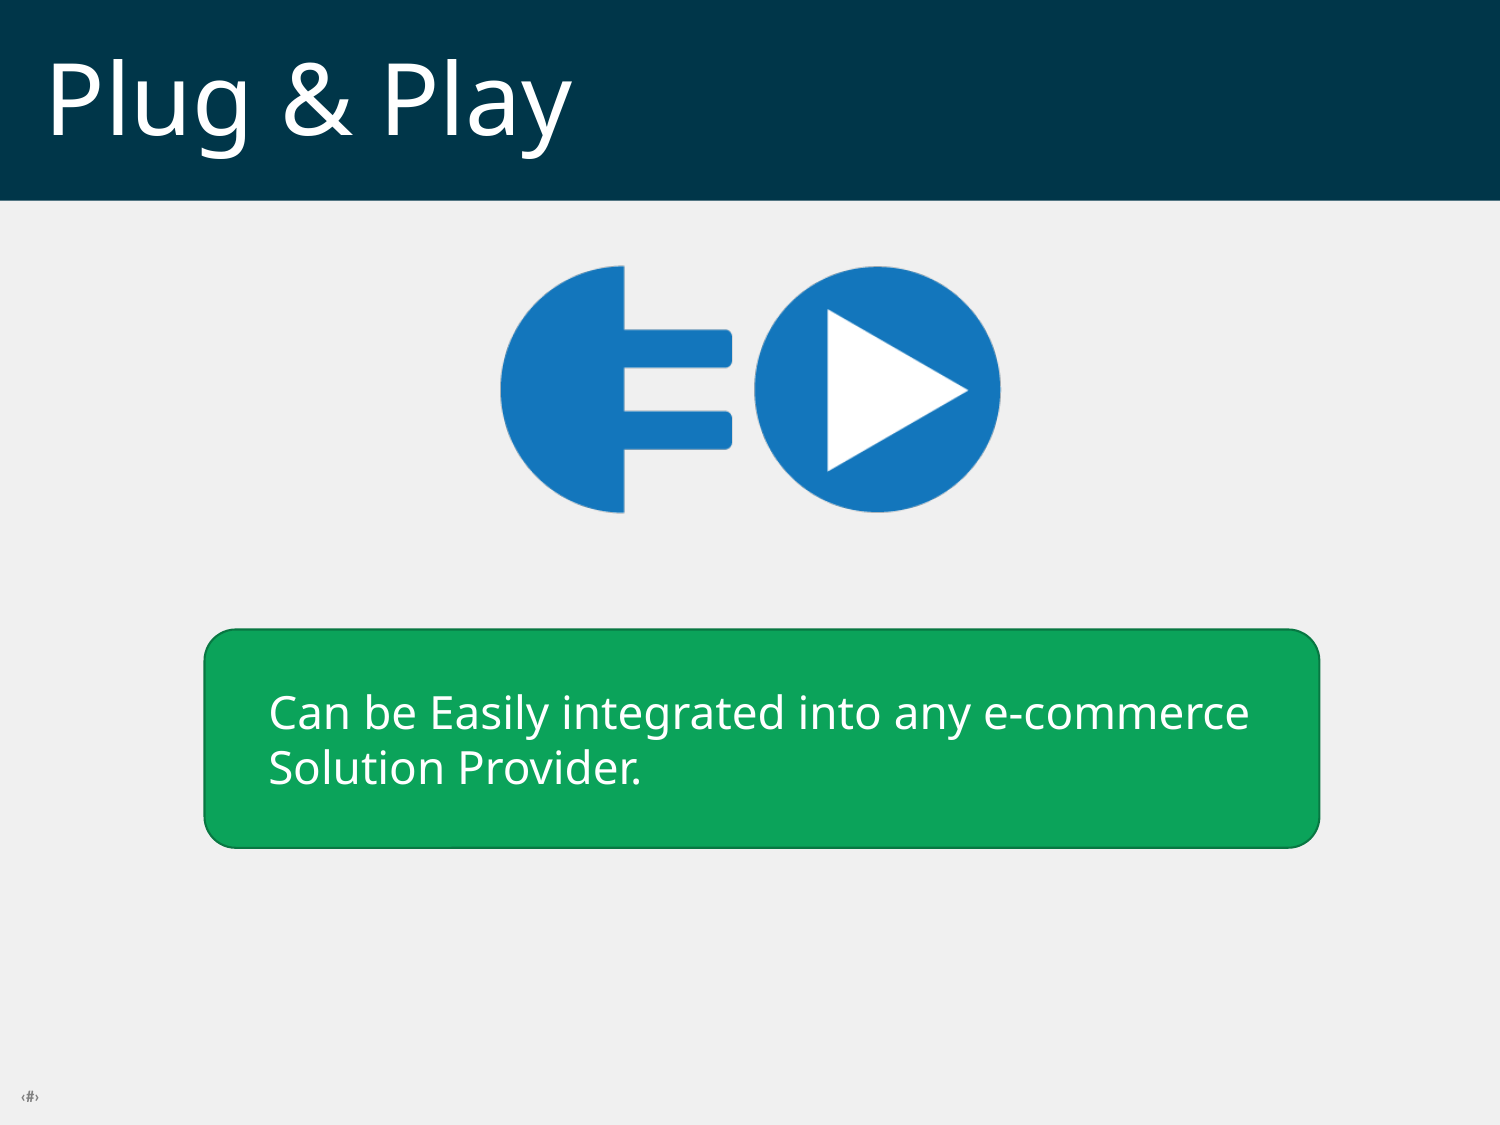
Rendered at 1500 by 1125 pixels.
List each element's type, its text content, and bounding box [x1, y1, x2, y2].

text_box Can be Easily integrated into any e-commerce Solution Provider. [268, 683, 1387, 794]
picture [408, 230, 1092, 587]
text_box [204, 629, 1320, 848]
title Plug & Play [36, 40, 1441, 190]
